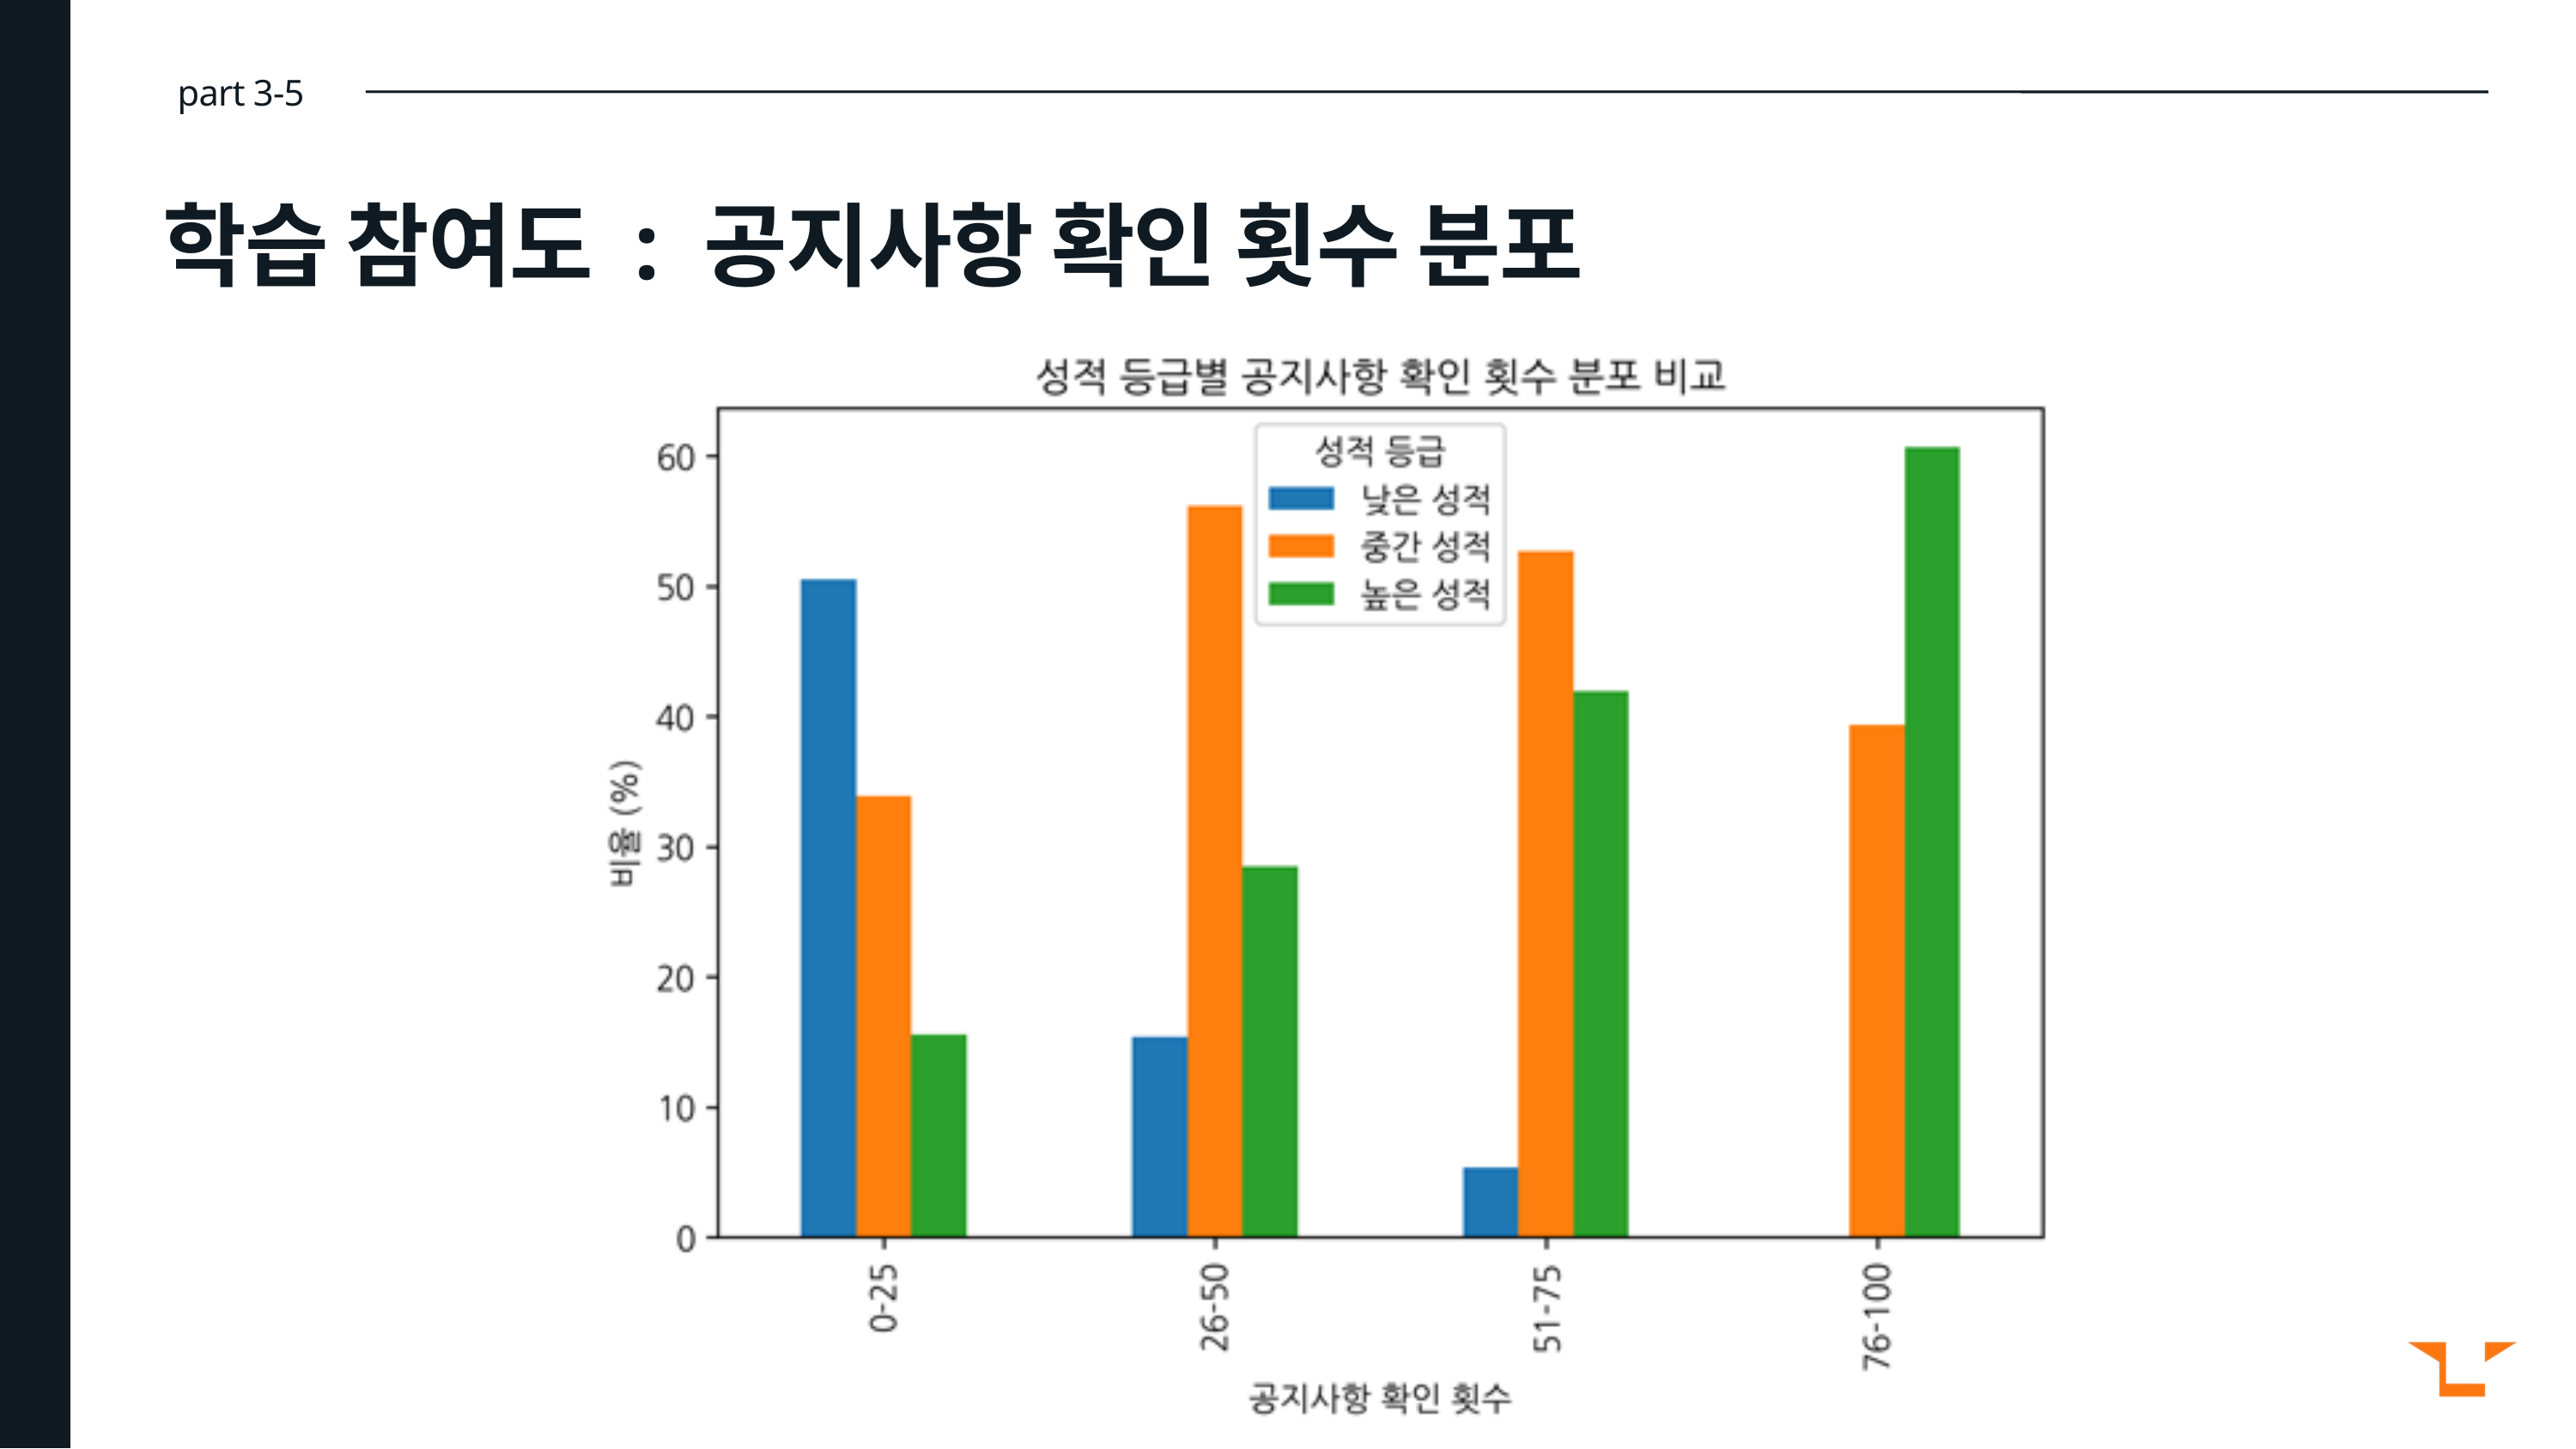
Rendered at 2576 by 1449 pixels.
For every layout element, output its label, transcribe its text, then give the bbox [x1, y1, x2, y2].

text_box 학습 참여도 : 공지사항 확인 횟수 분포 [162, 188, 2127, 298]
text_box [574, 323, 2078, 1449]
text_box part 3-5 [177, 70, 366, 113]
text_box [2383, 1290, 2542, 1449]
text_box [0, 0, 71, 1449]
